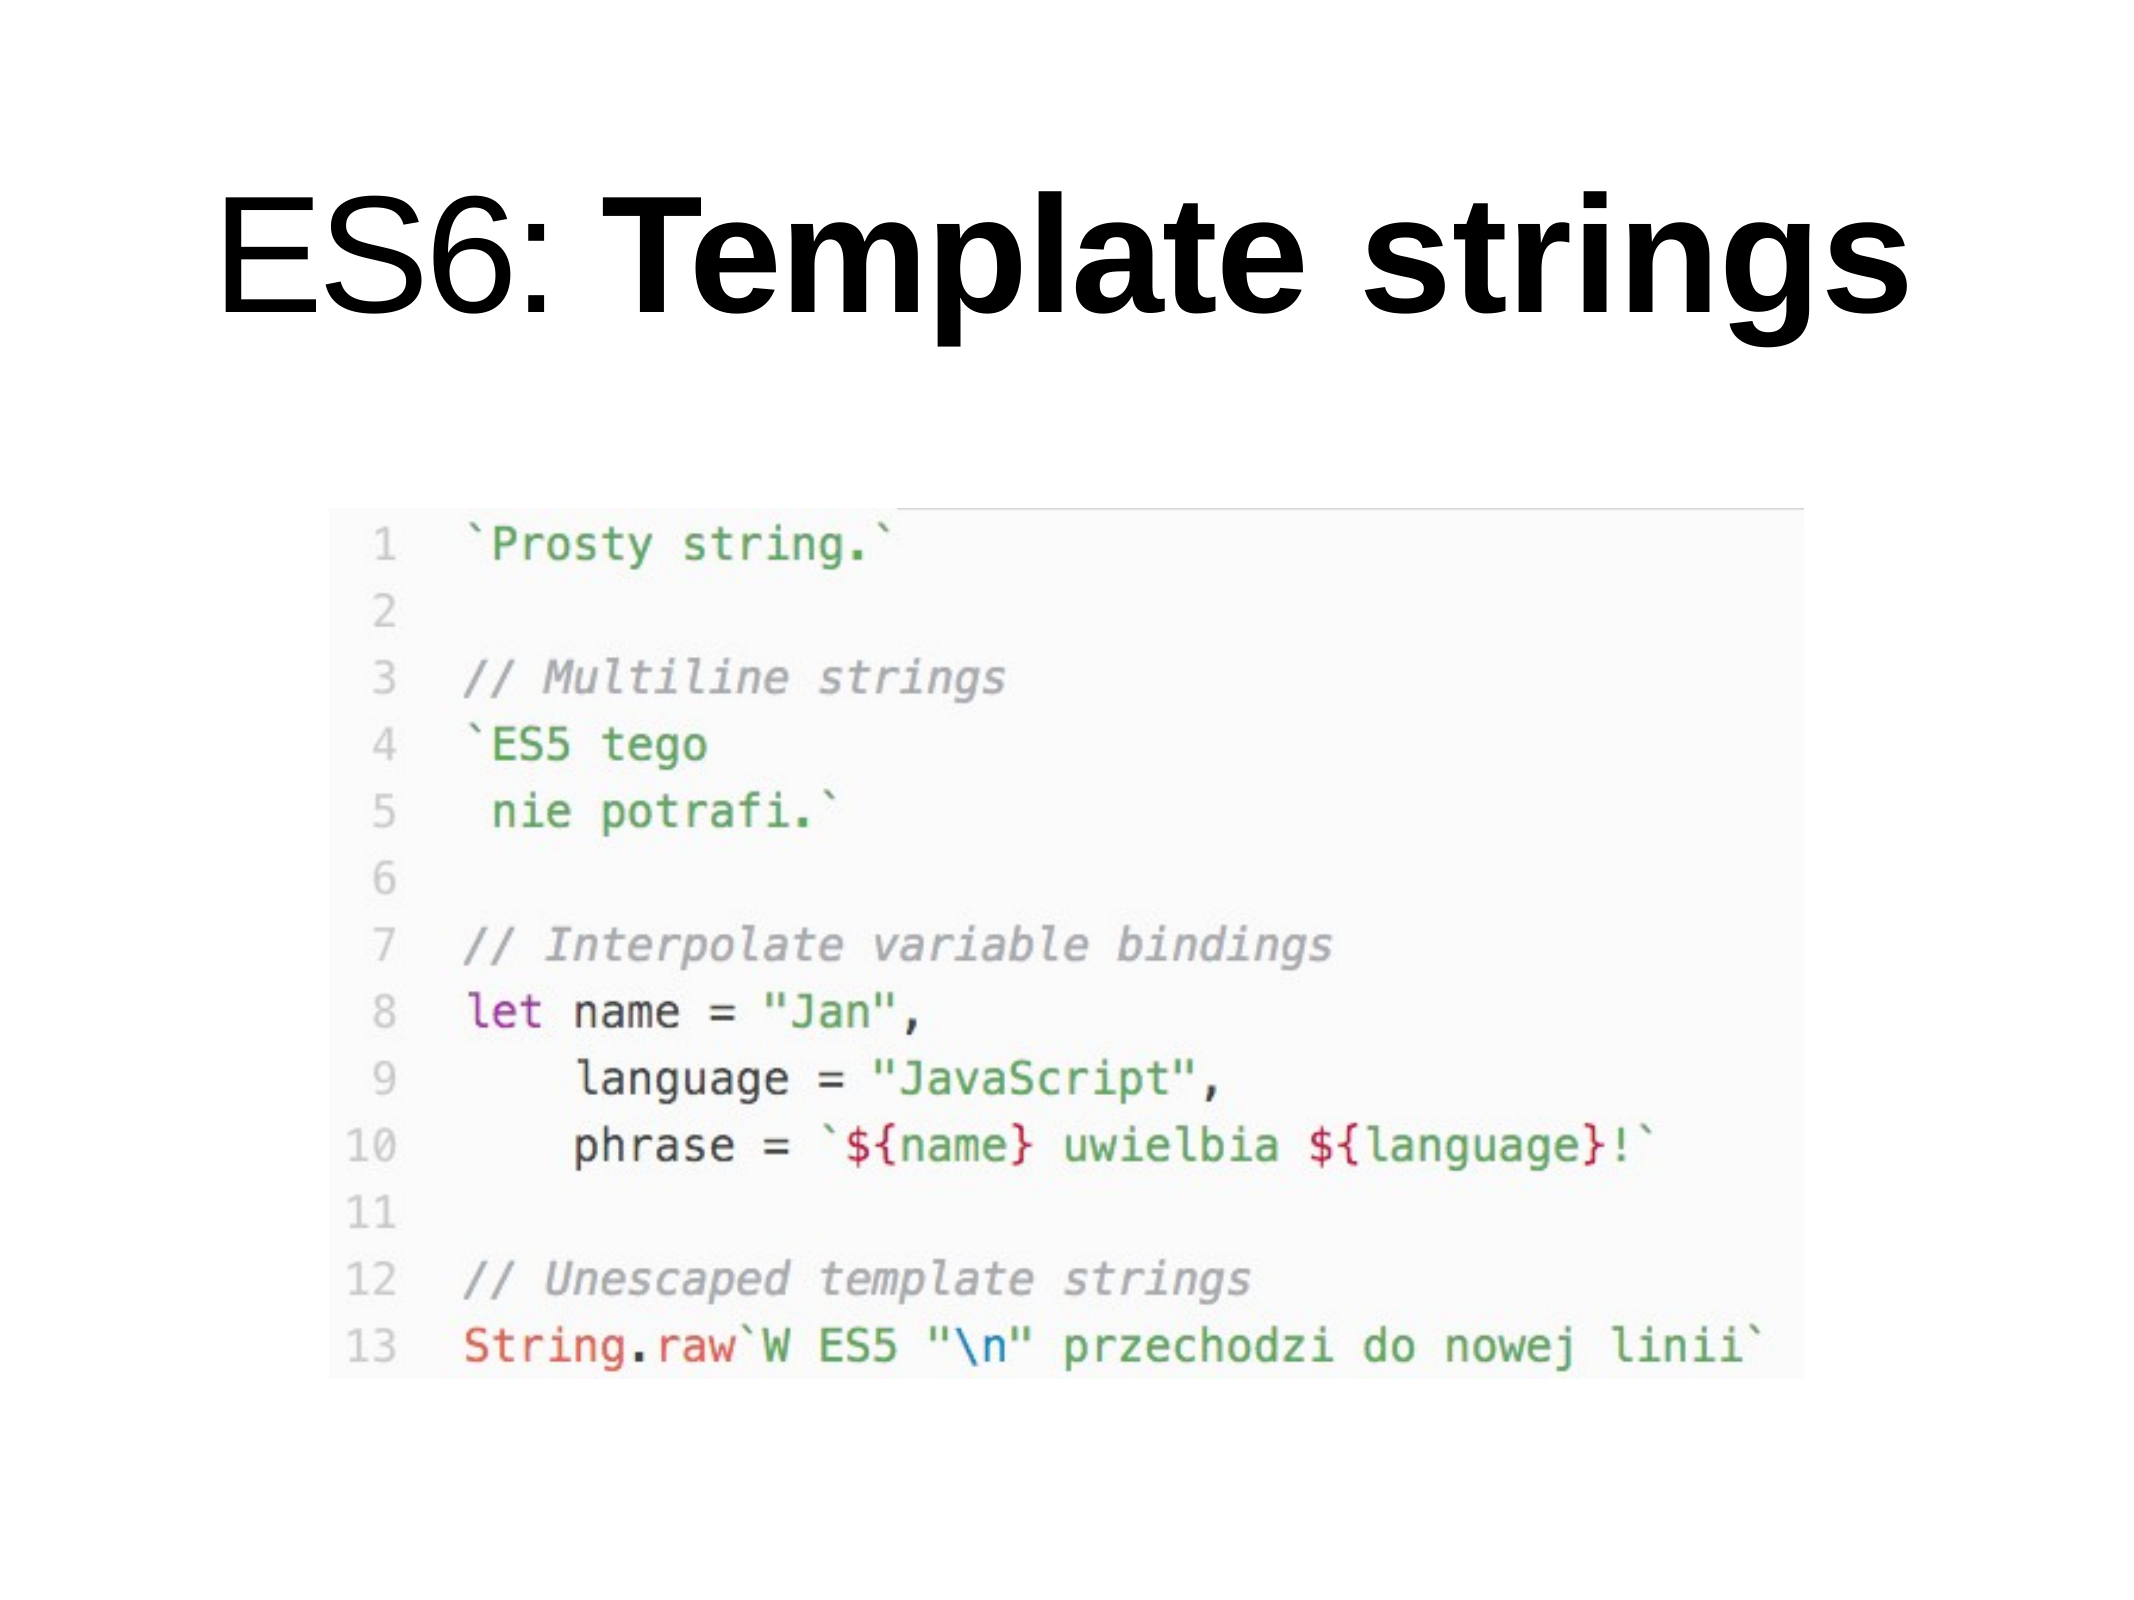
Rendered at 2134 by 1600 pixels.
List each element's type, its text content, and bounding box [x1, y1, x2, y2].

text_box [329, 508, 1805, 1380]
title ES6: Template strings [210, 143, 1926, 413]
